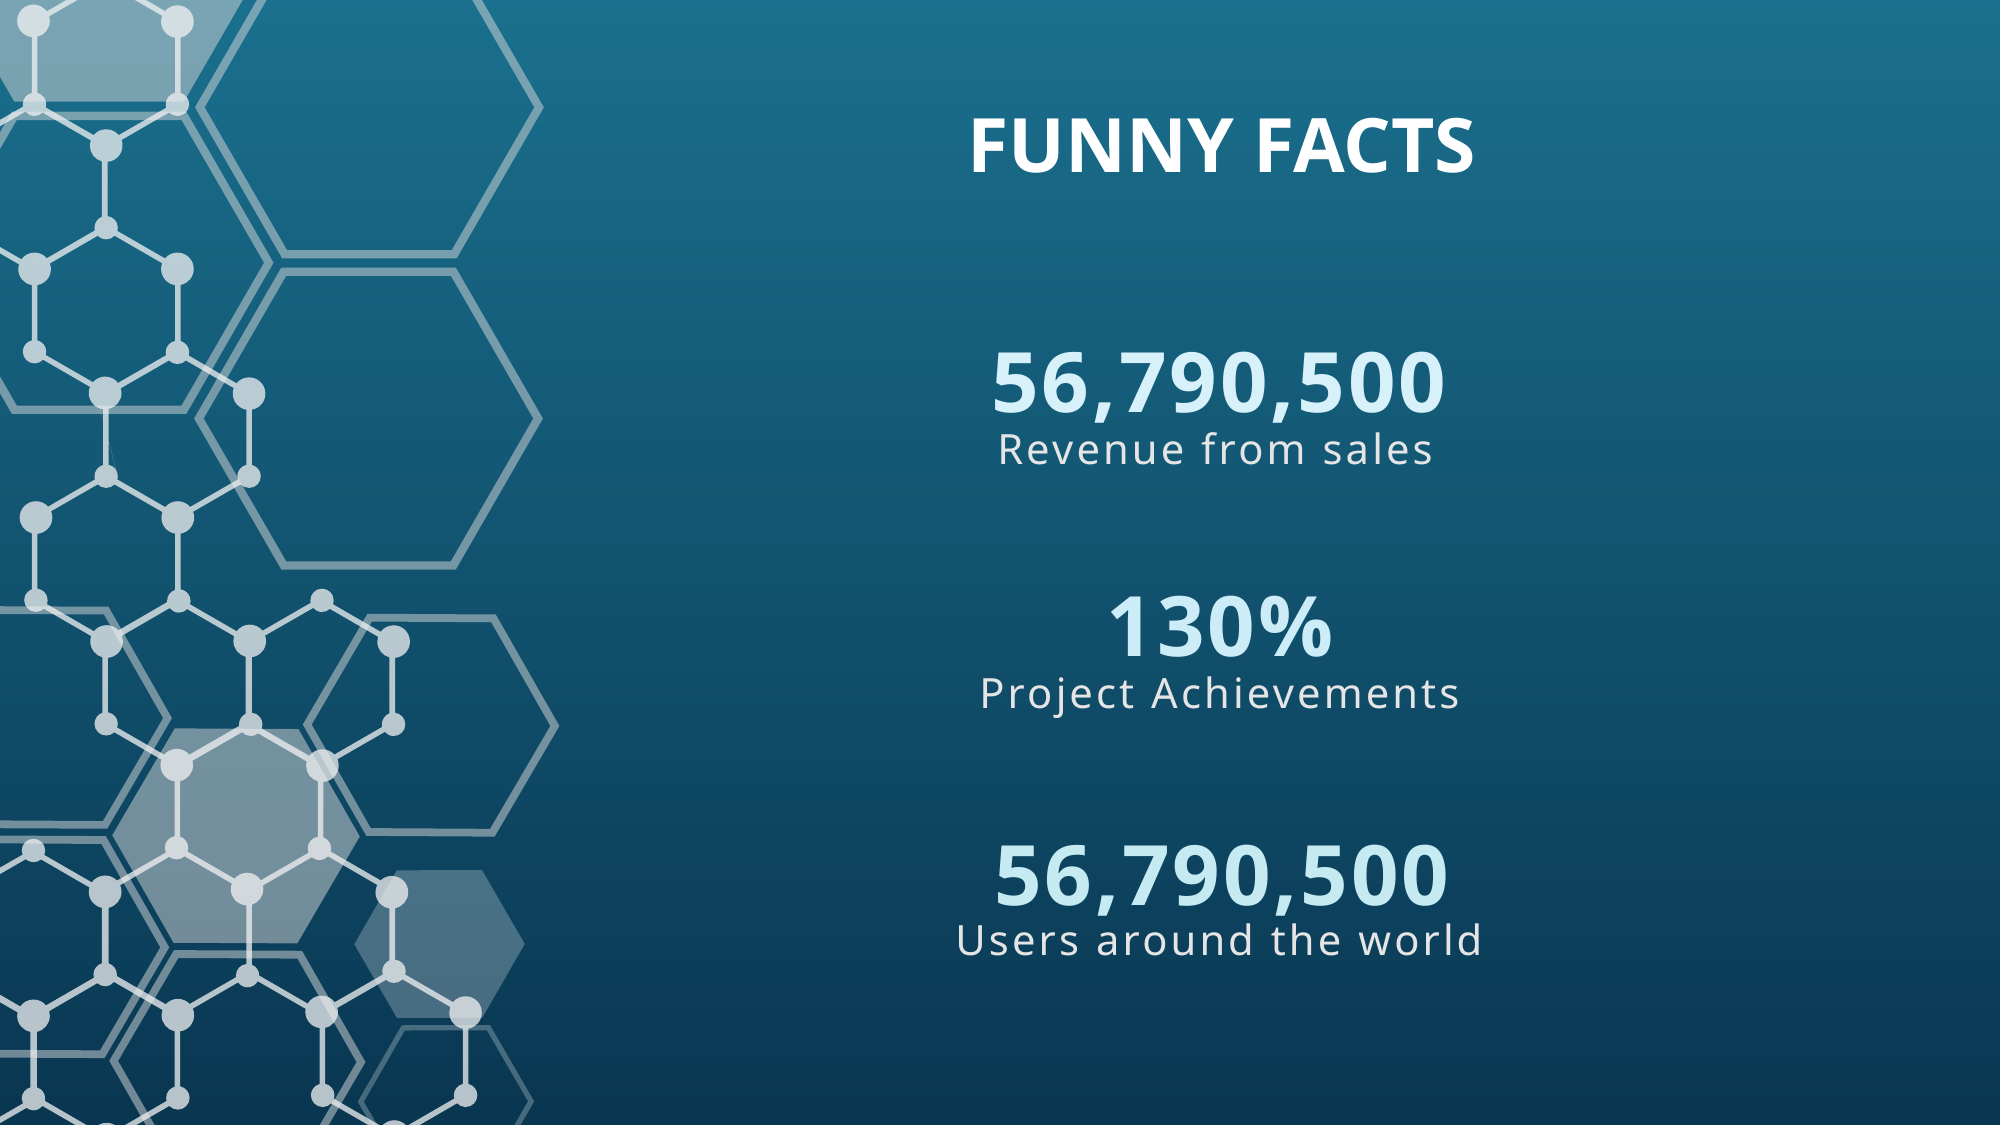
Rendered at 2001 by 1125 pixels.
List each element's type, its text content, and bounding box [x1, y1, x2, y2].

text_box FUNNY FACTS [952, 90, 1492, 195]
text_box 56,790,500 [976, 321, 1462, 437]
text_box Project Achievements [964, 659, 1475, 725]
text_box Revenue from sales [982, 437, 1462, 481]
text_box 130% [1091, 565, 1349, 681]
text_box 56,790,500 [979, 814, 1465, 930]
text_box Users around the world [940, 906, 1498, 972]
